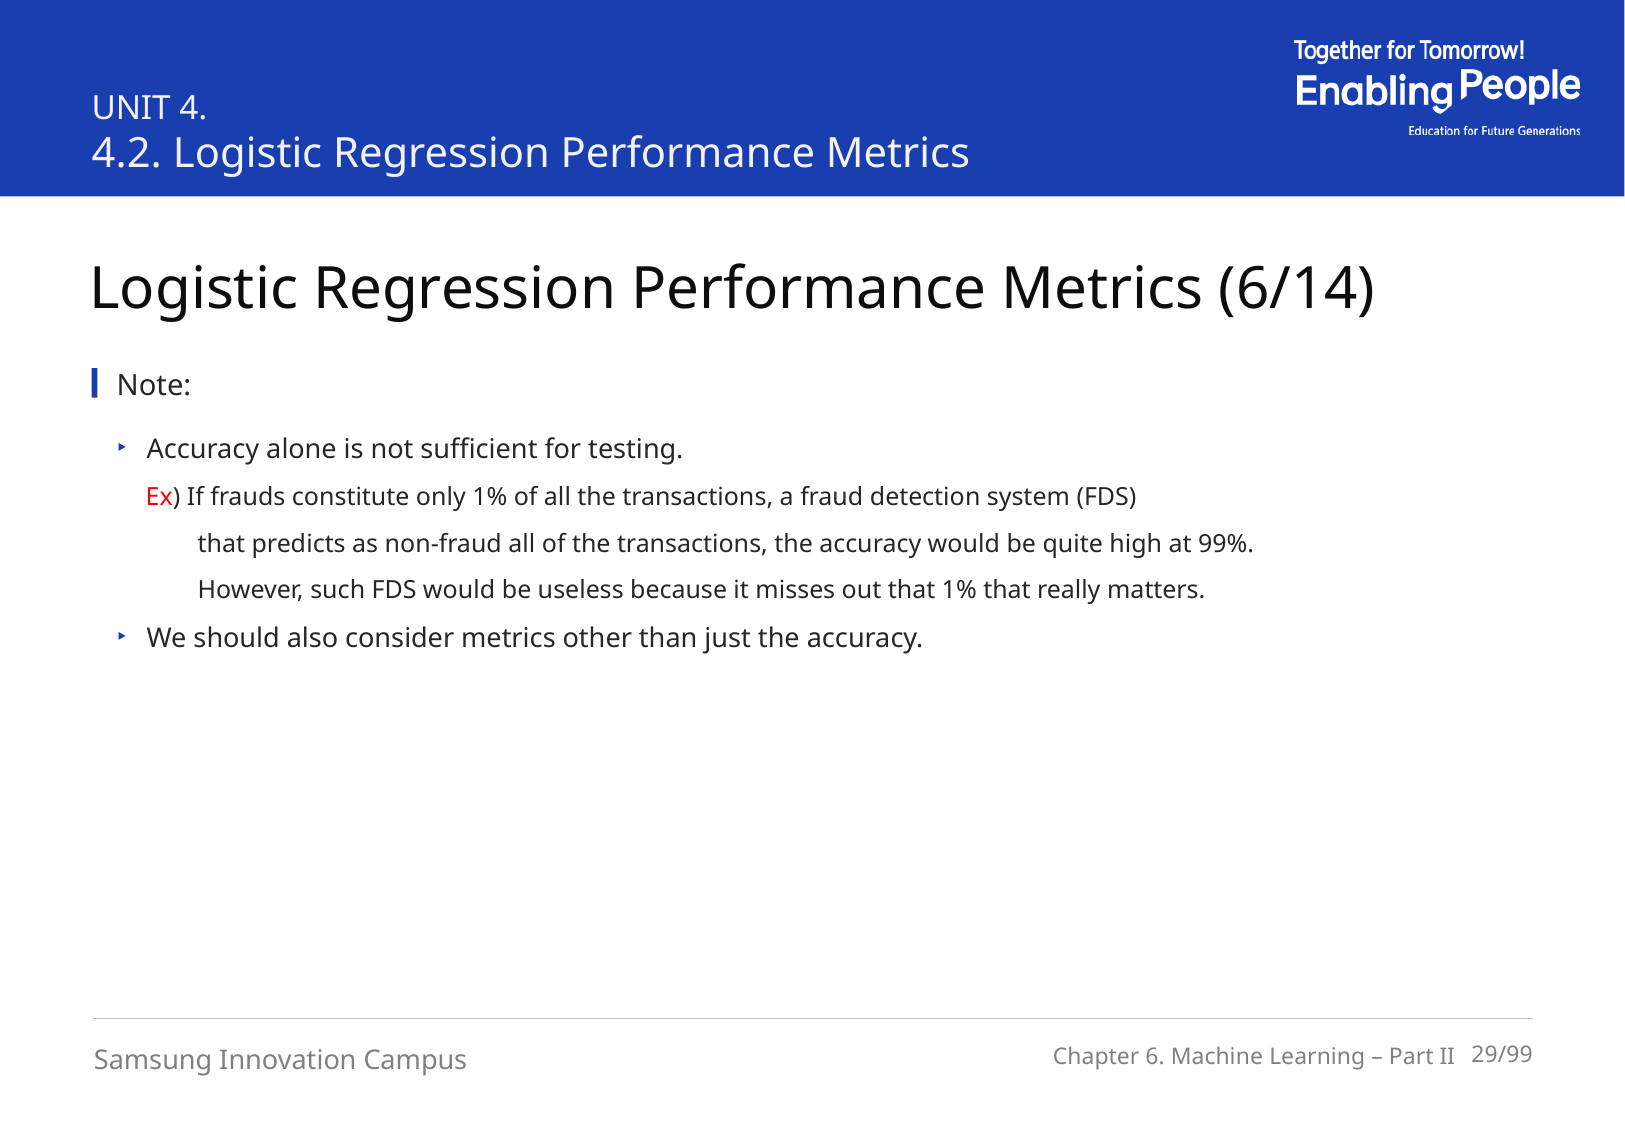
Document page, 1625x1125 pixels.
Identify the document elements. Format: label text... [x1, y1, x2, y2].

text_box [91, 366, 1533, 402]
text_box Accuracy alone is not sufficient for testing. Ex) If frauds constitute only 1% of all the transactions, a fraud detection system (FDS) that predicts as non-fraud all of the transactions, the accuracy would be quite high at 99%. However, such FDS would be useless because it misses out that 1% that really matters. We should also consider metrics other than just the accuracy. [116, 418, 1534, 666]
picture [1294, 40, 1580, 135]
text_box Logistic Regression Performance Metrics (6/14) [89, 249, 1534, 321]
text_box UNIT 4. 4.2. Logistic Regression Performance Metrics [91, 85, 1048, 177]
